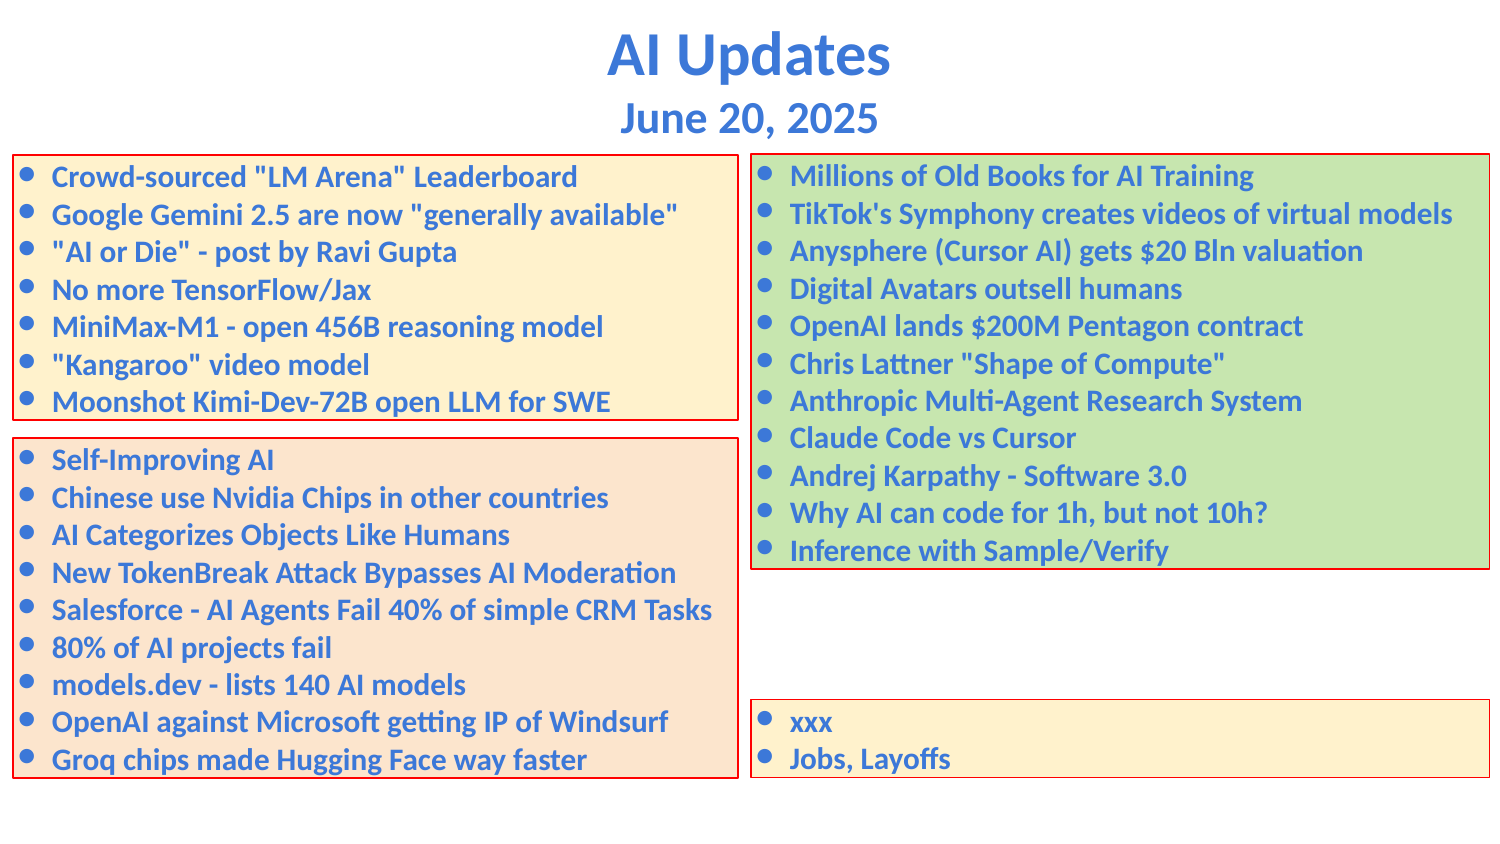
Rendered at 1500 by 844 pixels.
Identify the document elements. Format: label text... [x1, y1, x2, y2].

text_box Self-Improving AI Chinese use Nvidia Chips in other countries AI Categorizes Objects Like Humans New TokenBreak Attack Bypasses AI Moderation Salesforce - AI Agents Fail 40% of simple CRM Tasks 80% of AI projects fail models.dev - lists 140 AI models OpenAI against Microsoft getting IP of Windsurf Groq chips made Hugging Face way faster [12, 438, 738, 778]
text_box Millions of Old Books for AI Training TikTok's Symphony creates videos of virtual models Anysphere (Cursor AI) gets $20 Bln valuation Digital Avatars outsell humans OpenAI lands $200M Pentagon contract Chris Lattner "Shape of Compute" Anthropic Multi-Agent Research System Claude Code vs Cursor Andrej Karpathy - Software 3.0 Why AI can code for 1h, but not 10h? Inference with Sample/Verify [750, 154, 1490, 569]
text_box Crowd-sourced "LM Arena" Leaderboard Google Gemini 2.5 are now "generally available" "AI or Die" - post by Ravi Gupta No more TensorFlow/Jax MiniMax-M1 - open 456B reasoning model "Kangaroo" video model Moonshot Kimi-Dev-72B open LLM for SWE [12, 155, 738, 421]
text_box AI Updates June 20, 2025 [580, 11, 920, 145]
text_box xxx Jobs, Layoffs [750, 699, 1490, 778]
